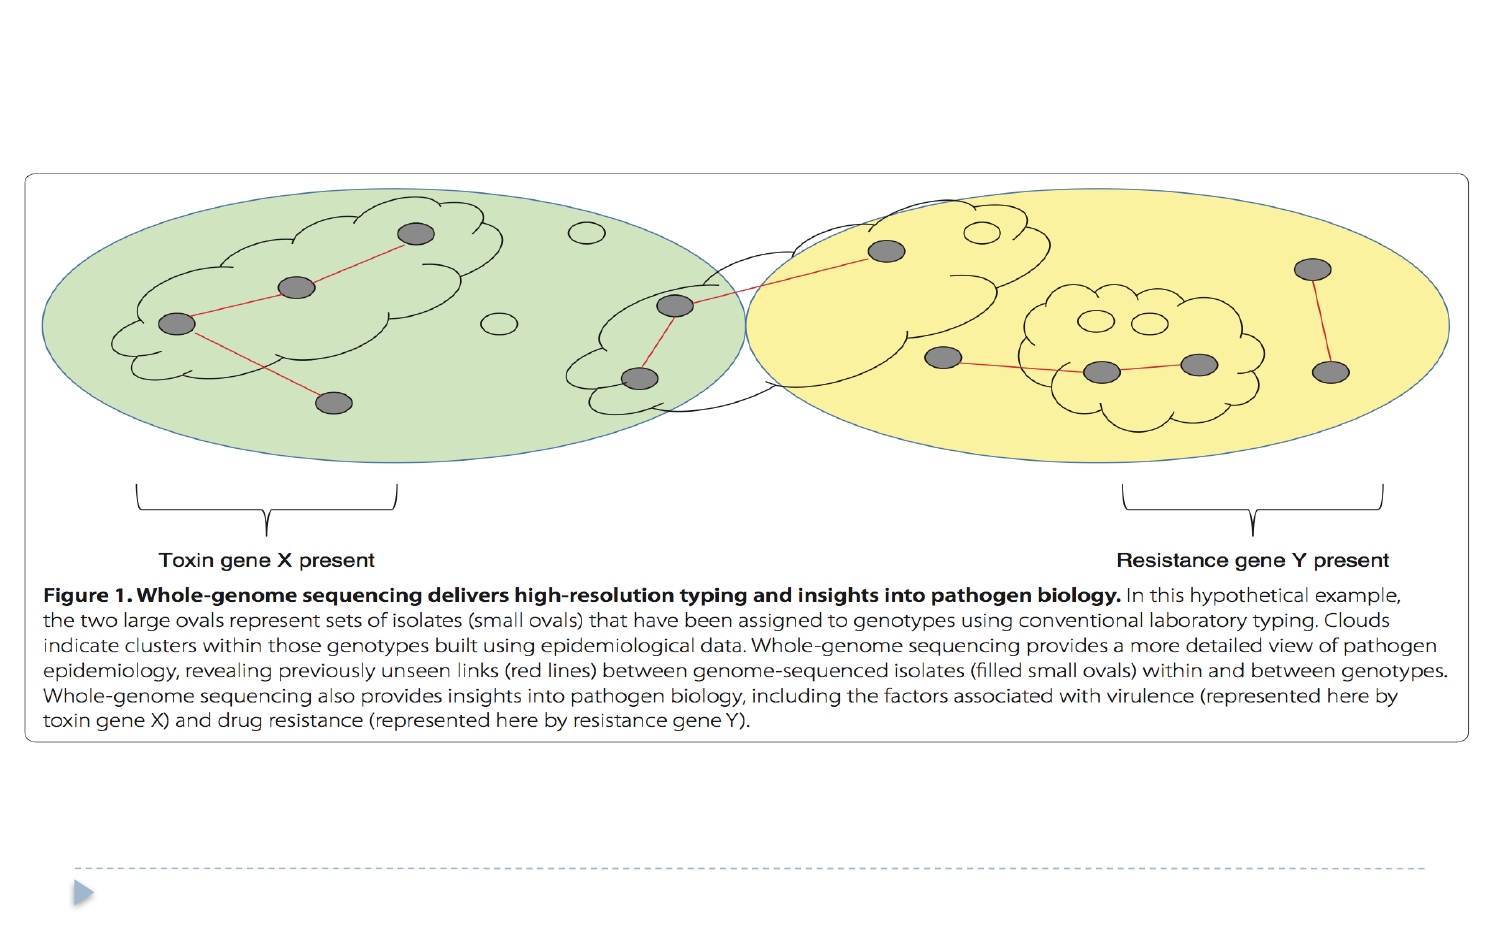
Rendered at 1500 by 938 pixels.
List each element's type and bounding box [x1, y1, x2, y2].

picture [0, 157, 1500, 779]
